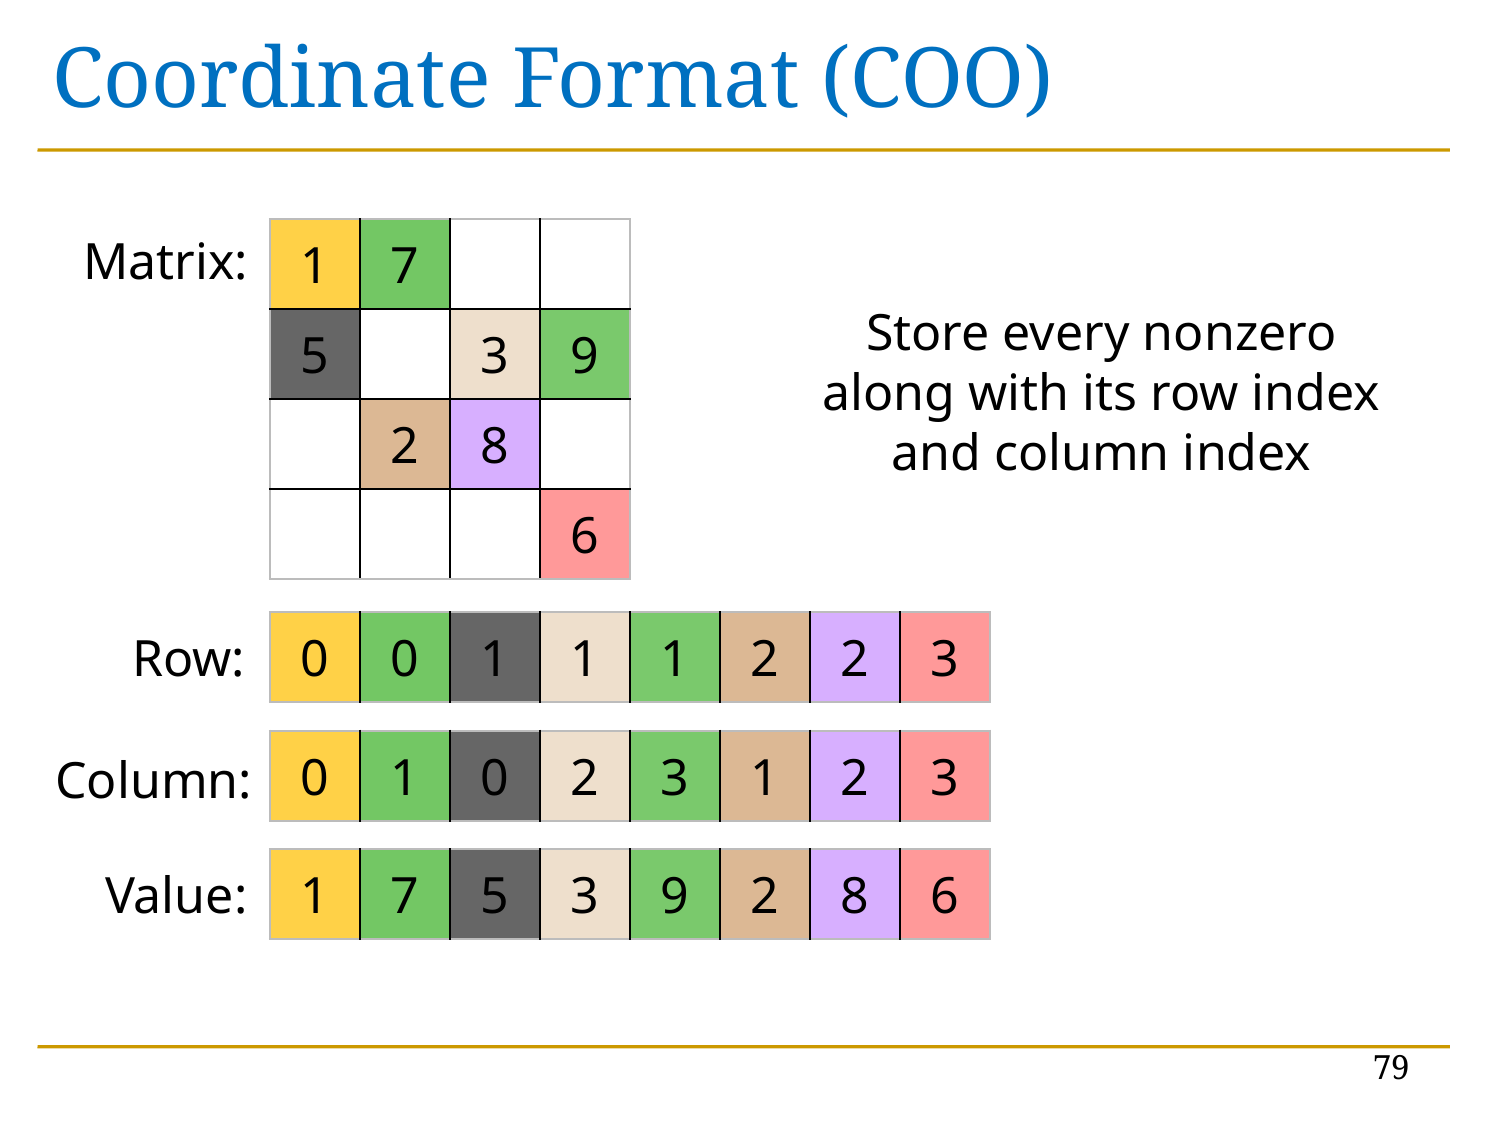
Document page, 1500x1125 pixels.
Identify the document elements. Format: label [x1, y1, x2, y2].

table_cell [451, 490, 539, 578]
table_header [901, 732, 989, 820]
table_header [271, 220, 359, 308]
table_cell [271, 490, 359, 578]
text_box [117, 619, 260, 694]
table_header [721, 850, 809, 938]
table_cell [451, 310, 539, 398]
text_box [803, 292, 1400, 488]
title [37, 0, 1451, 150]
table_header [541, 220, 629, 308]
table_header [631, 850, 719, 938]
table_cell [361, 400, 449, 488]
table_header [451, 850, 539, 938]
slide_number [1074, 1023, 1426, 1100]
table_header [811, 732, 899, 820]
table_header [451, 732, 539, 820]
table_header [631, 613, 719, 701]
table_header [631, 732, 719, 820]
table_header [271, 613, 359, 701]
table_header [451, 220, 539, 308]
text_box [40, 741, 268, 817]
table_header [271, 732, 359, 820]
table_header [811, 850, 899, 938]
table_header [451, 613, 539, 701]
table_header [541, 850, 629, 938]
table_header [811, 613, 899, 701]
table_cell [451, 400, 539, 488]
table_cell [271, 310, 359, 398]
table_header [271, 850, 359, 938]
text_box [68, 222, 263, 298]
table_header [721, 732, 809, 820]
table_cell [541, 310, 629, 398]
table_cell [361, 490, 449, 578]
table_header [361, 850, 449, 938]
table_cell [541, 400, 629, 488]
table_header [361, 732, 449, 820]
table_header [361, 613, 449, 701]
table_header [901, 850, 989, 938]
table_header [901, 613, 989, 701]
table_cell [541, 490, 629, 578]
table_cell [361, 310, 449, 398]
table_cell [271, 400, 359, 488]
text_box [90, 856, 263, 931]
table_header [361, 220, 449, 308]
table_header [541, 613, 629, 701]
table_header [541, 732, 629, 820]
table_header [721, 613, 809, 701]
